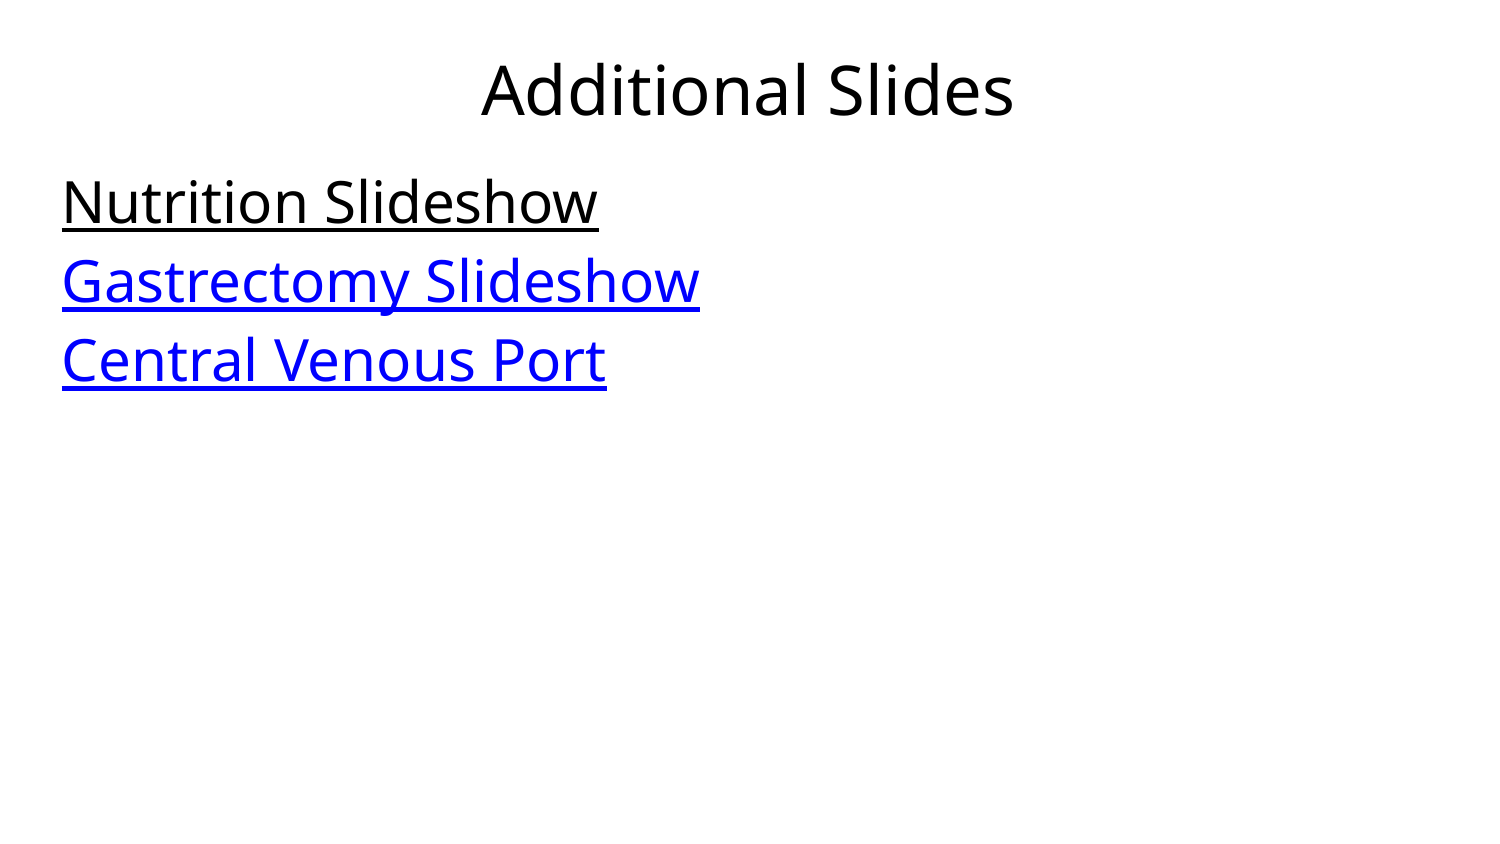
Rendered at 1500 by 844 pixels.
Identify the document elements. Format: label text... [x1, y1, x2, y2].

list Nutrition Slideshow Gastrectomy Slideshow Central Venous Port [46, 157, 1450, 810]
title Additional Slides [46, 33, 1450, 143]
